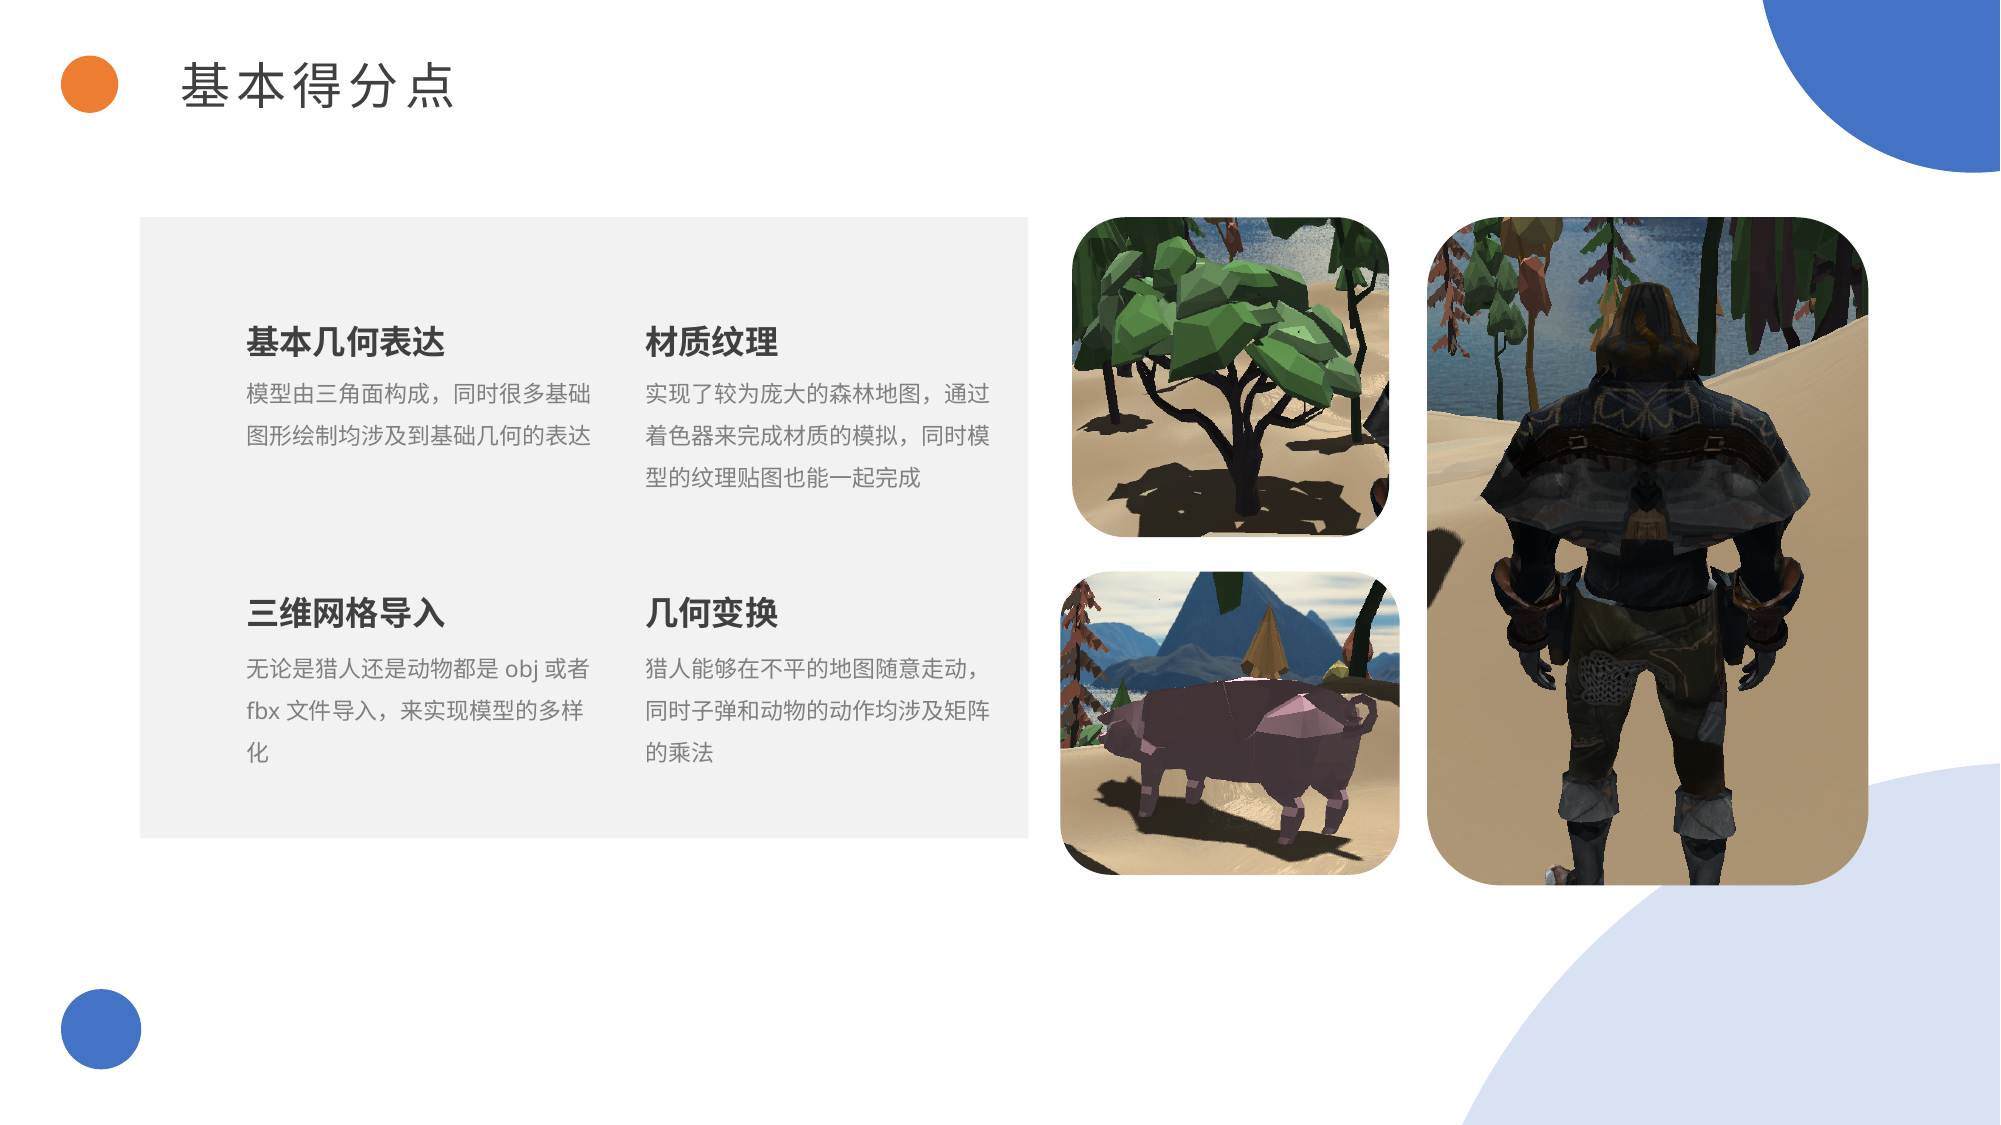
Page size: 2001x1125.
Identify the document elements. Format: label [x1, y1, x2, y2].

picture [1072, 217, 1390, 538]
picture [1427, 217, 1869, 886]
text_box [60, 0, 2000, 1125]
picture [1060, 571, 1400, 875]
